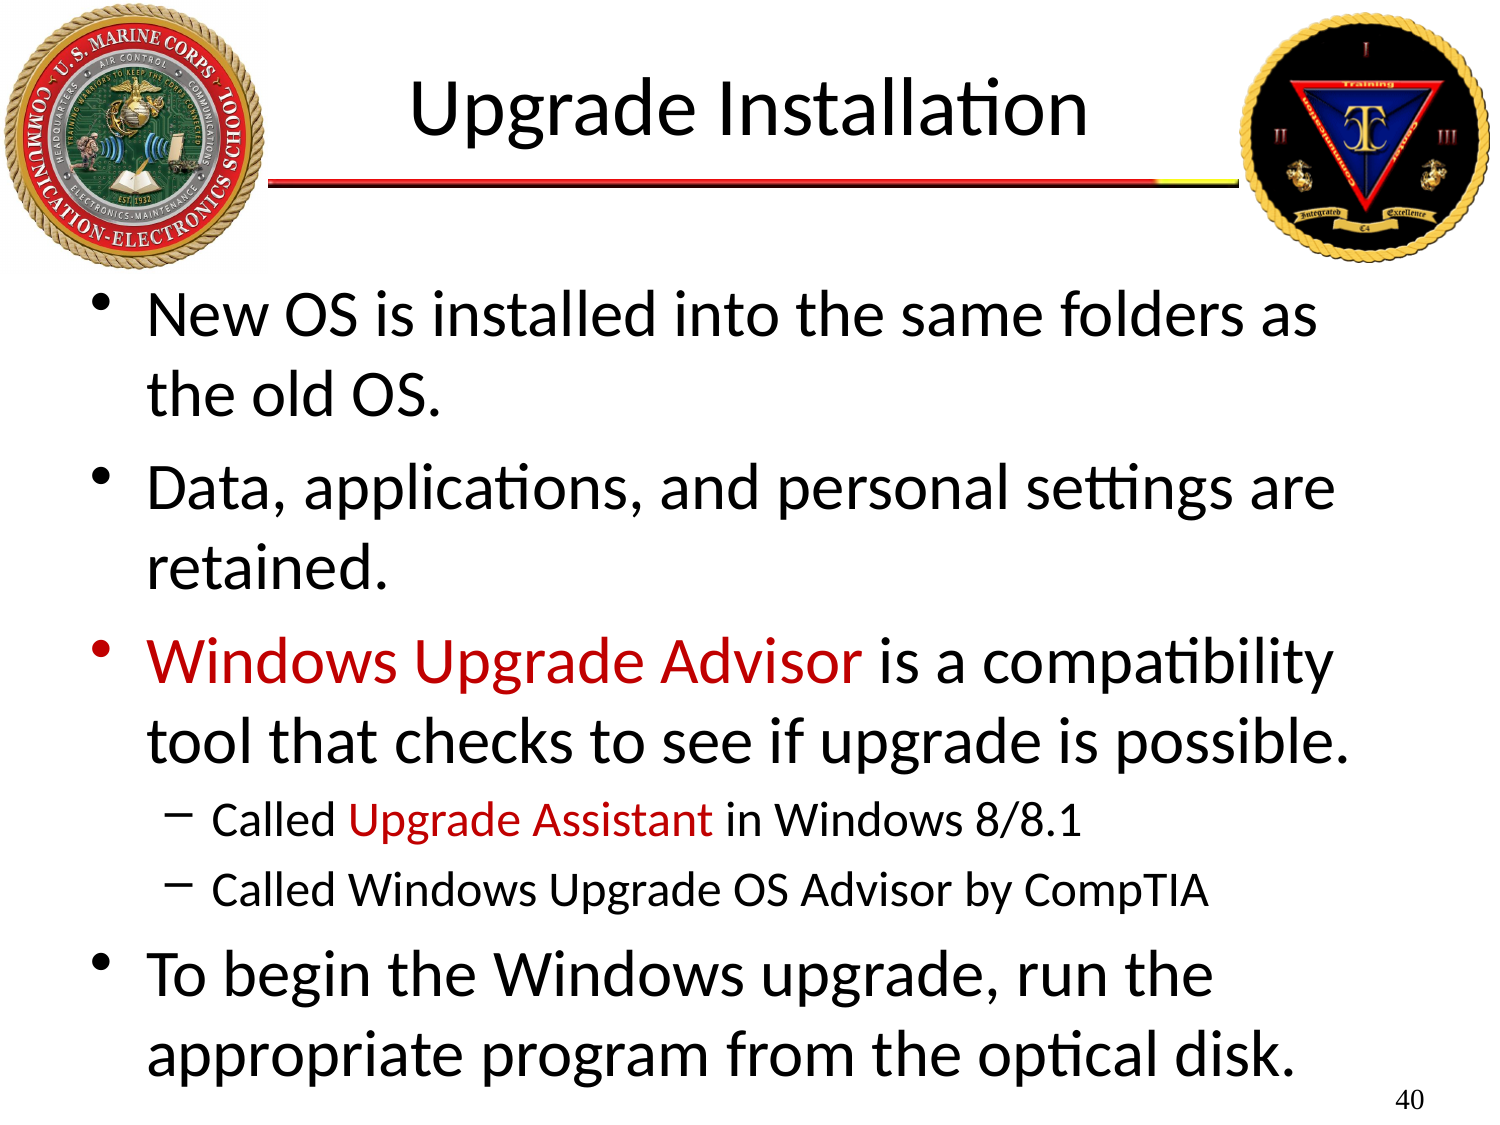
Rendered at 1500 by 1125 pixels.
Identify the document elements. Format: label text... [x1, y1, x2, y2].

list New OS is installed into the same folders as the old OS. Data, applications, and personal settings are retained. Windows Upgrade Advisor is a compatibility tool that checks to see if upgrade is possible. Called Upgrade Assistant in Windows 8/8.1 Called Windows Upgrade OS Advisor by CompTIA To begin the Windows upgrade, run the appropriate program from the optical disk. [75, 262, 1425, 1005]
title Upgrade Installation [75, 45, 1425, 233]
picture [0, 0, 268, 274]
picture [1239, 12, 1490, 263]
